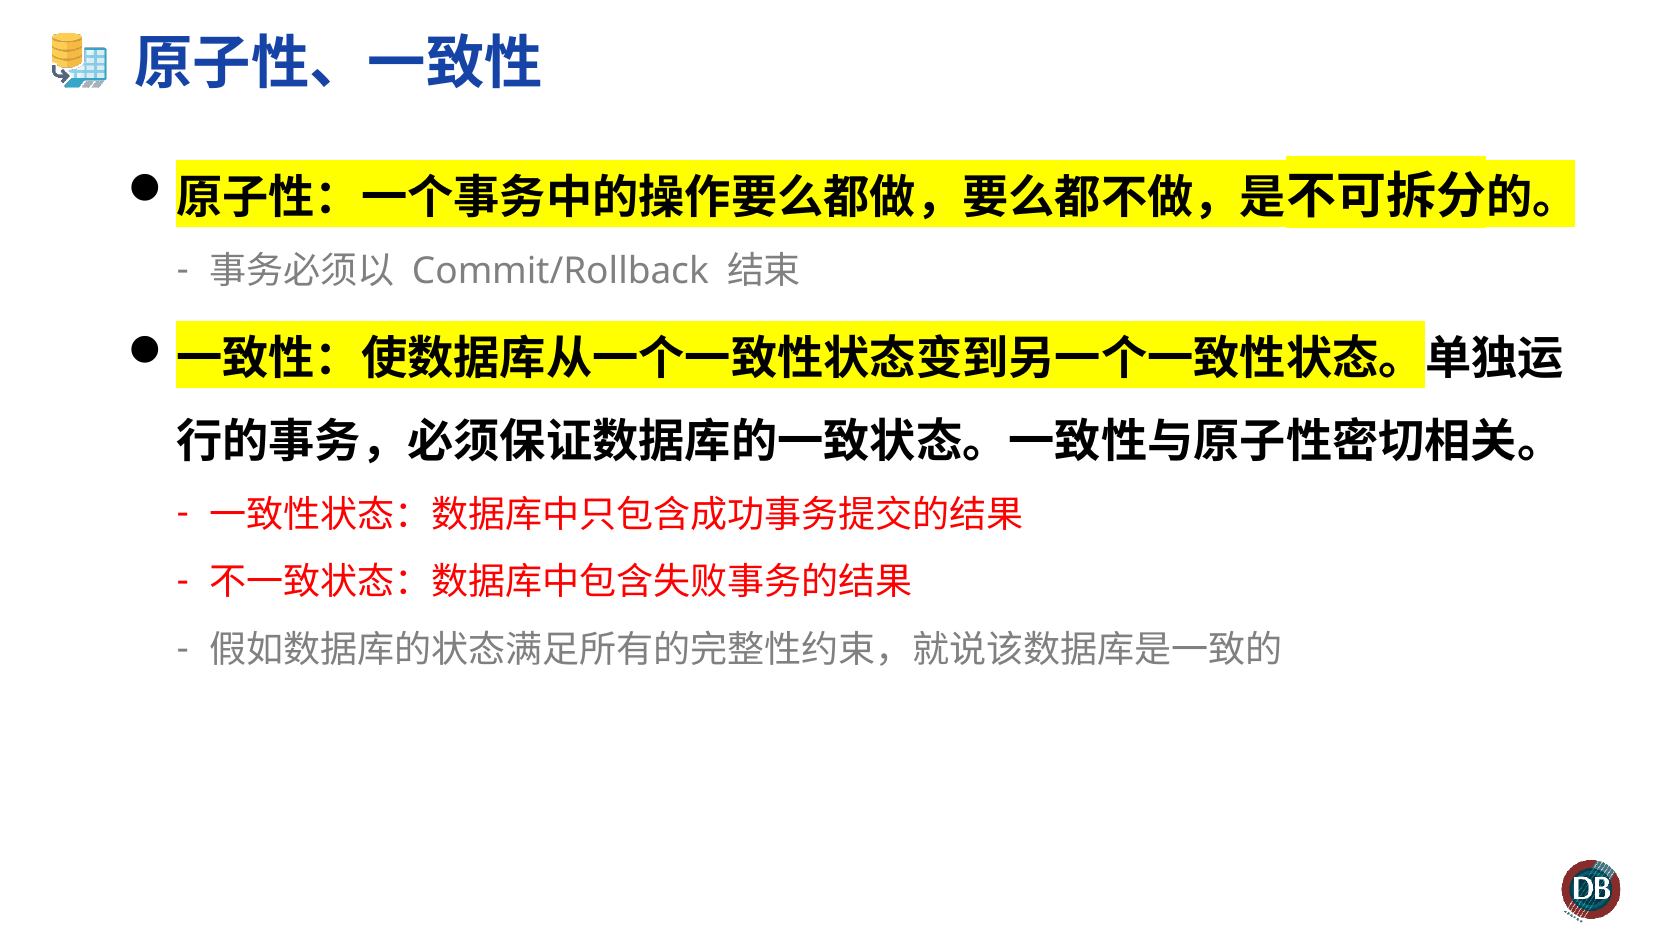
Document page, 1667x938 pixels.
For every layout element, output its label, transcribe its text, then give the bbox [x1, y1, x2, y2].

picture [49, 30, 109, 90]
picture [1557, 858, 1623, 924]
list 原子性：一个事务中的操作要么都做，要么都不做，是不可拆分的。 事务必须以 Commit/Rollback 结束 一致性：使数据库从一个一致性状态变到另一个一致性状态。单独运行的事务，必须保证数据库的一致状态。一致性与原子性密切相关。 一致性状态：数据库中只包含成功事务提交的结果 不一致状态：数据库中包含失败事务的结果 假如数据库的状态满足所有的完整性约束，就说该数据库是一致的 [112, 126, 1590, 835]
title 原子性、一致性 [118, 17, 1590, 103]
